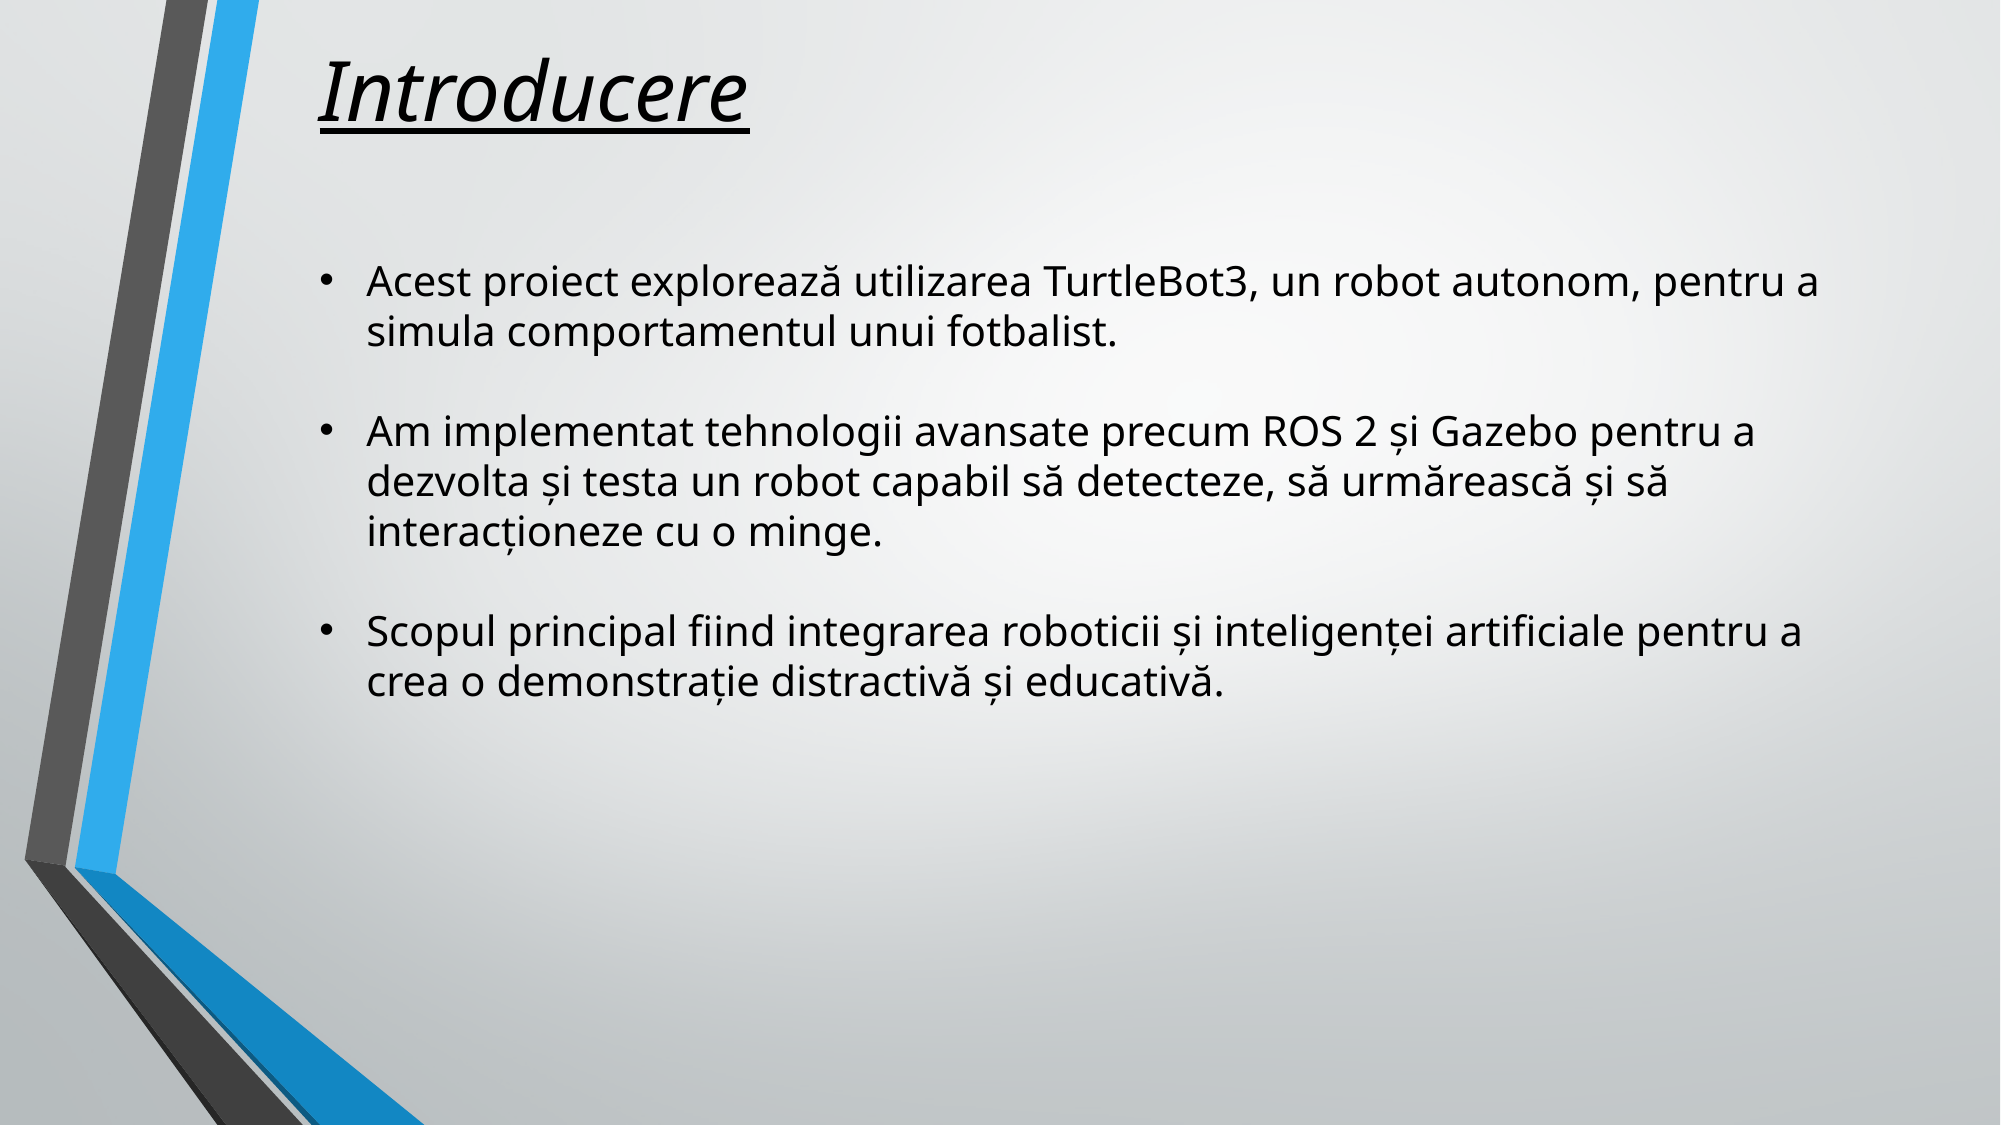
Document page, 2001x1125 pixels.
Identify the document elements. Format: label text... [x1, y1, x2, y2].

text_box Acest proiect explorează utilizarea TurtleBot3, un robot autonom, pentru a simula comportamentul unui fotbalist. Am implementat tehnologii avansate precum ROS 2 și Gazebo pentru a dezvolta și testa un robot capabil să detecteze, să urmărească și să interacționeze cu o minge. Scopul principal fiind integrarea roboticii și inteligenței artificiale pentru a crea o demonstrație distractivă și educativă. [304, 247, 1873, 712]
title Introducere [304, 33, 1949, 144]
